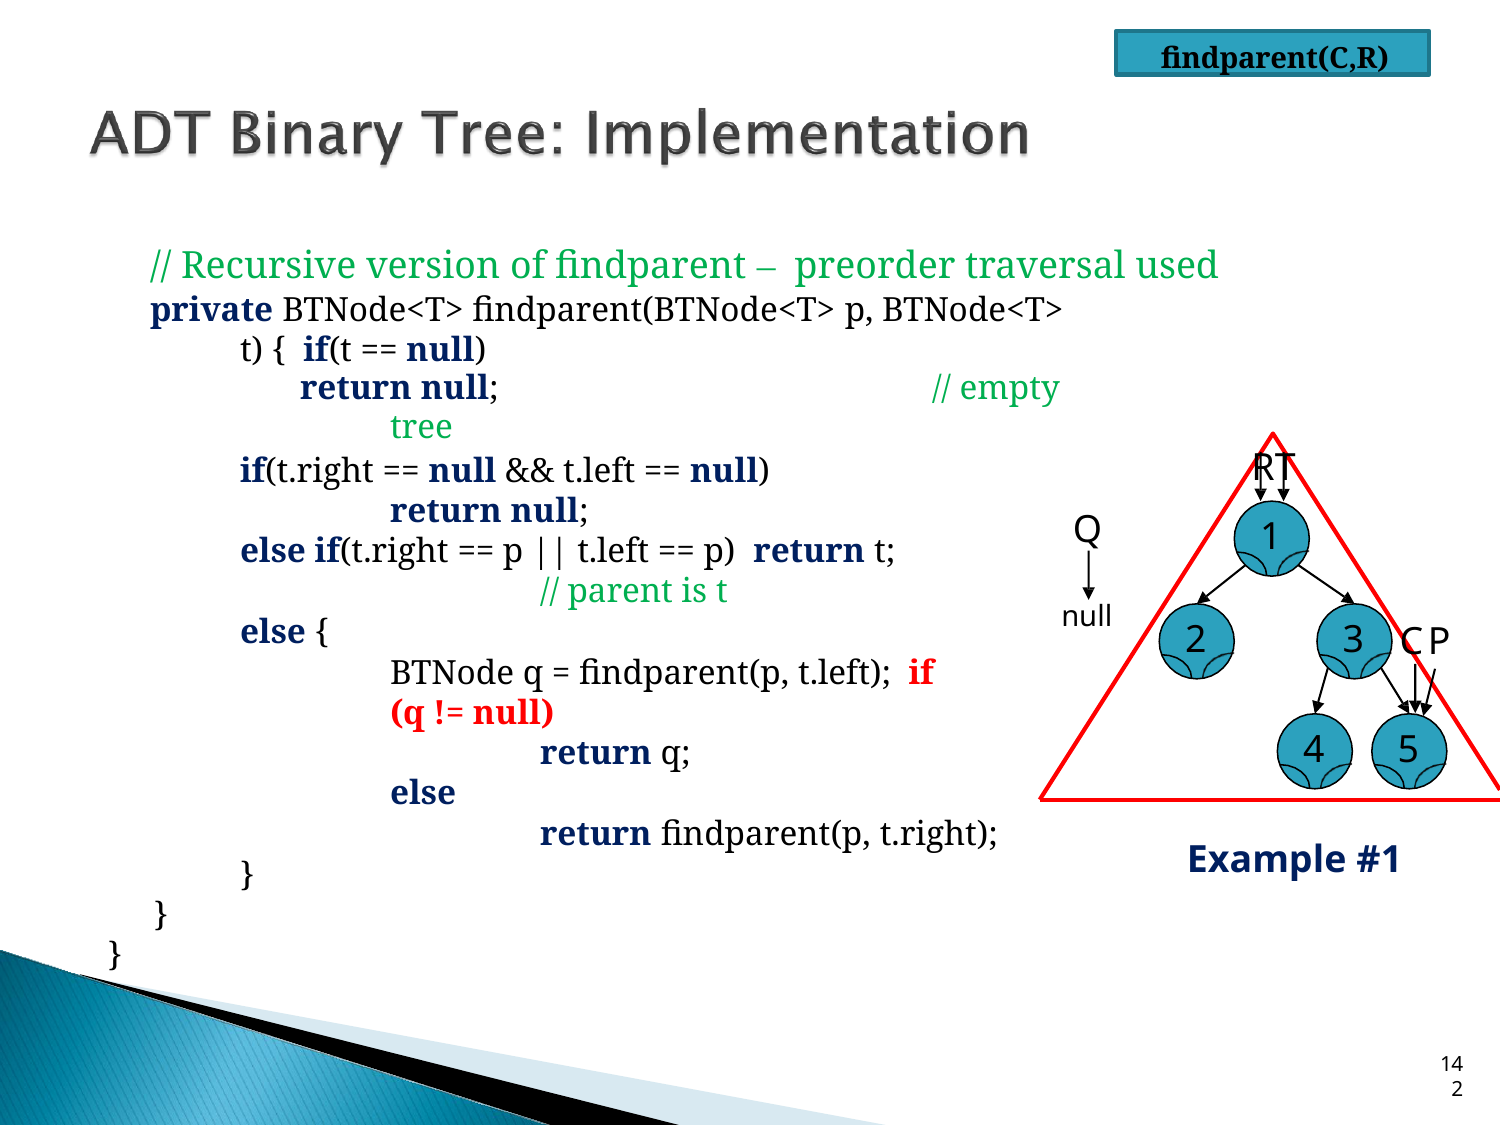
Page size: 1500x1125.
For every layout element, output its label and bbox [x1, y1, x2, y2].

text_box [237, 852, 259, 893]
text_box [147, 287, 1500, 800]
text_box [387, 650, 1045, 853]
title [147, 240, 1278, 287]
picture [0, 948, 558, 1125]
text_box [1059, 505, 1117, 633]
text_box [49, 83, 1089, 180]
slide_number [1435, 1054, 1469, 1125]
text_box [1116, 30, 1430, 75]
text_box [105, 893, 169, 974]
text_box [1184, 834, 1404, 880]
